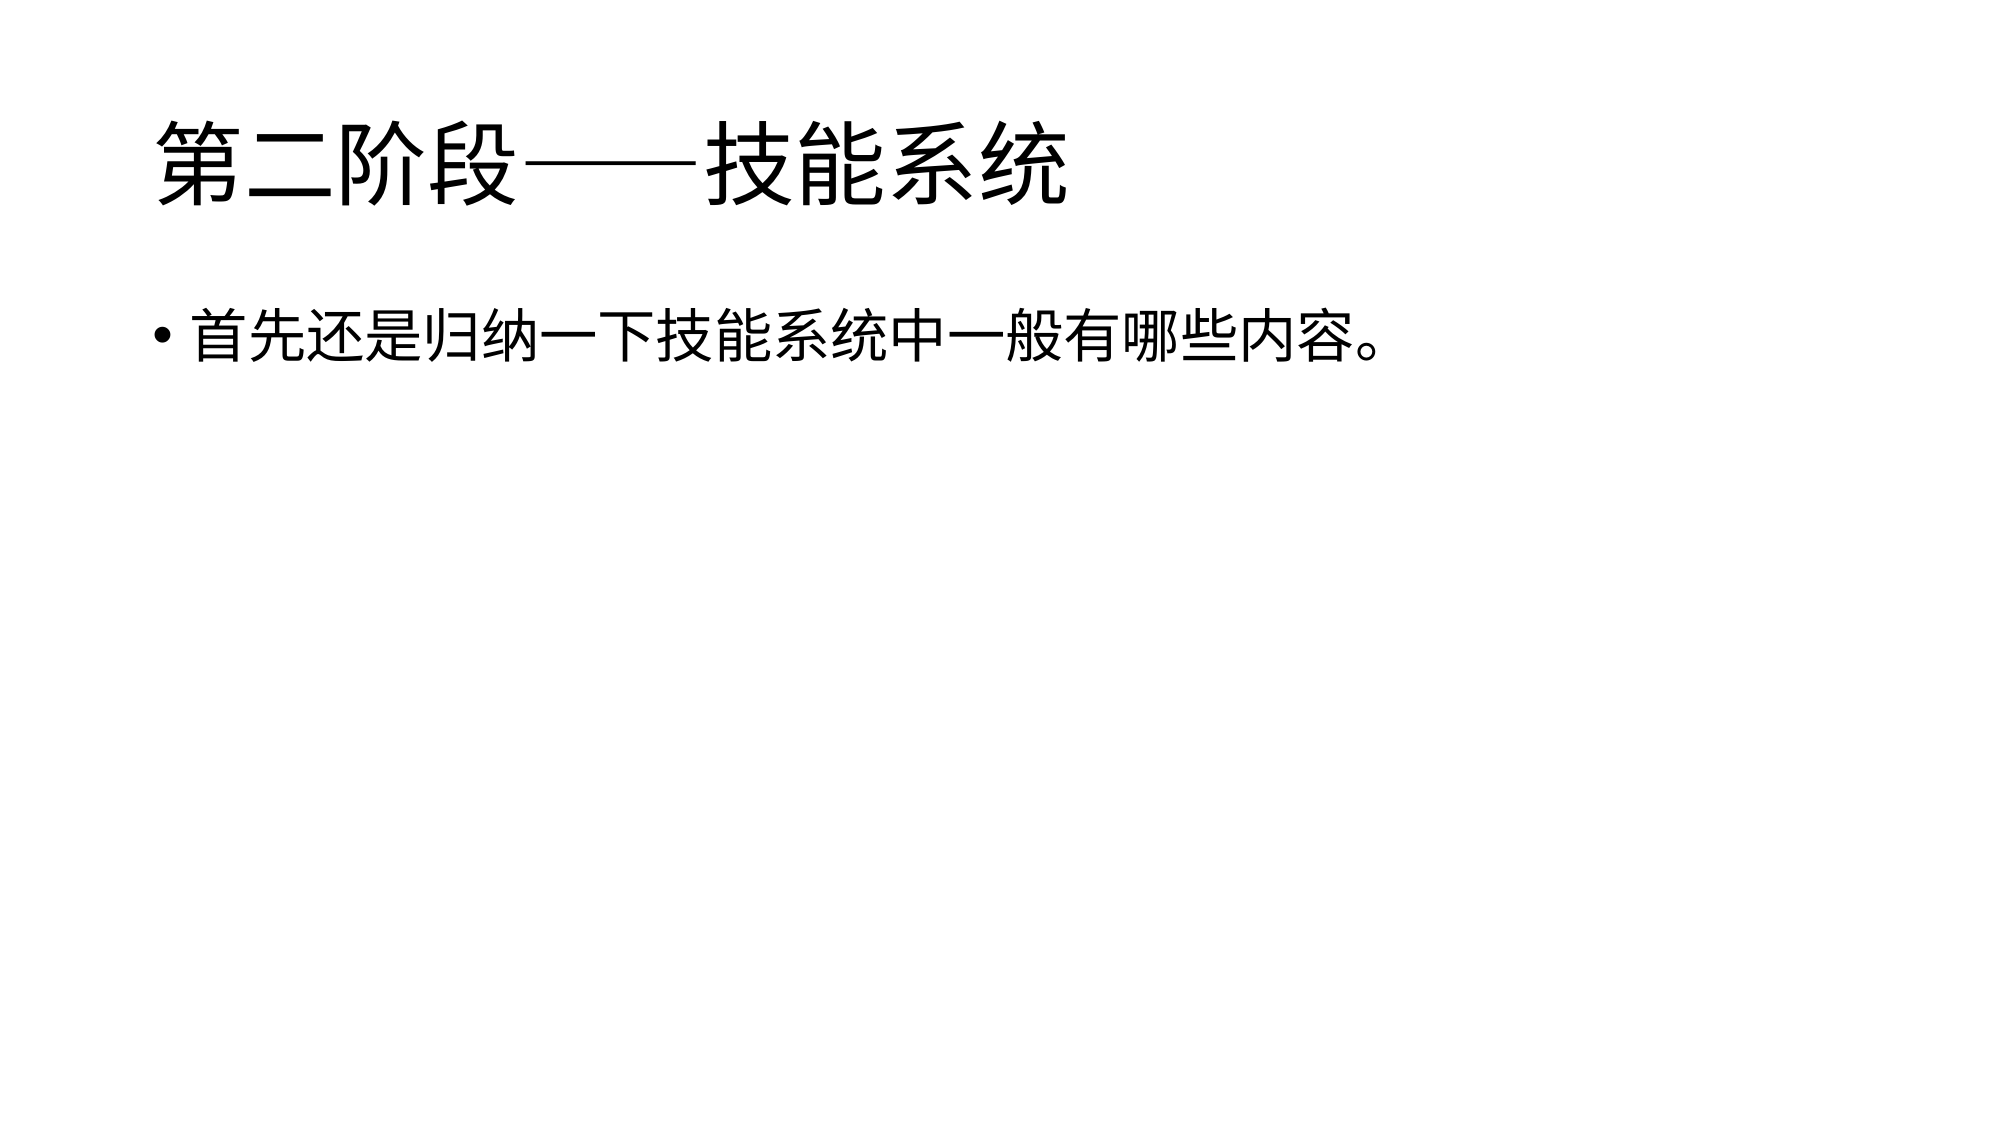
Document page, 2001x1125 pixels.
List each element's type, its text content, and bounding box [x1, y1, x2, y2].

title 第二阶段——技能系统 [137, 59, 1863, 278]
list 首先还是归纳一下技能系统中一般有哪些内容。 [137, 299, 1863, 1014]
